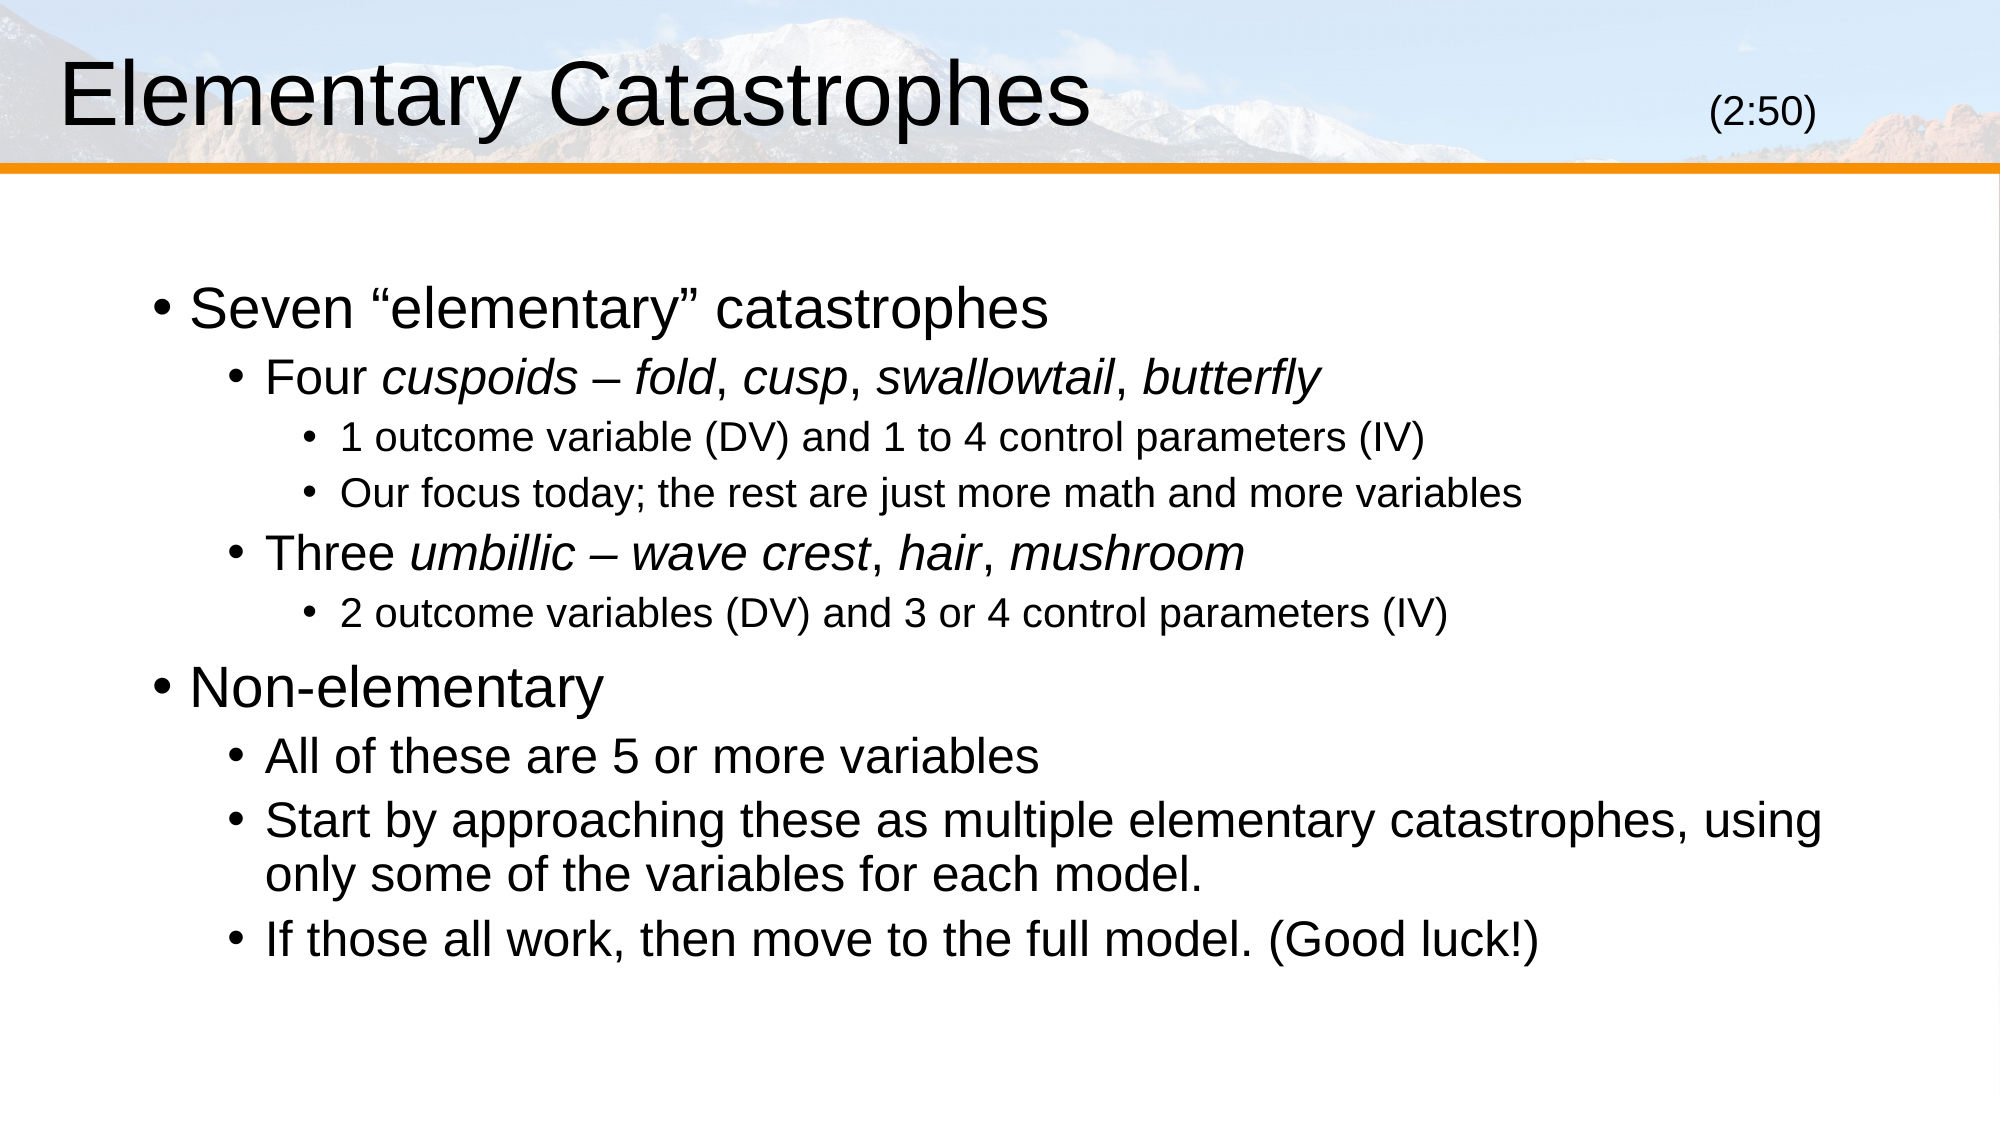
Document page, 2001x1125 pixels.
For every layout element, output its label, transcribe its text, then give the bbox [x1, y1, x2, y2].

title Elementary Catastrophes (2:50) [43, 3, 1953, 188]
list Seven “elementary” catastrophes Four cuspoids – fold, cusp, swallowtail, butterfly 1 outcome variable (DV) and 1 to 4 control parameters (IV) Our focus today; the rest are just more math and more variables Three umbillic – wave crest, hair, mushroom 2 outcome variables (DV) and 3 or 4 control parameters (IV) Non-elementary All of these are 5 or more variables Start by approaching these as multiple elementary catastrophes, using only some of the variables for each model. If those all work, then move to the full model. (Good luck!) [137, 270, 1863, 985]
picture [0, 0, 2000, 1125]
